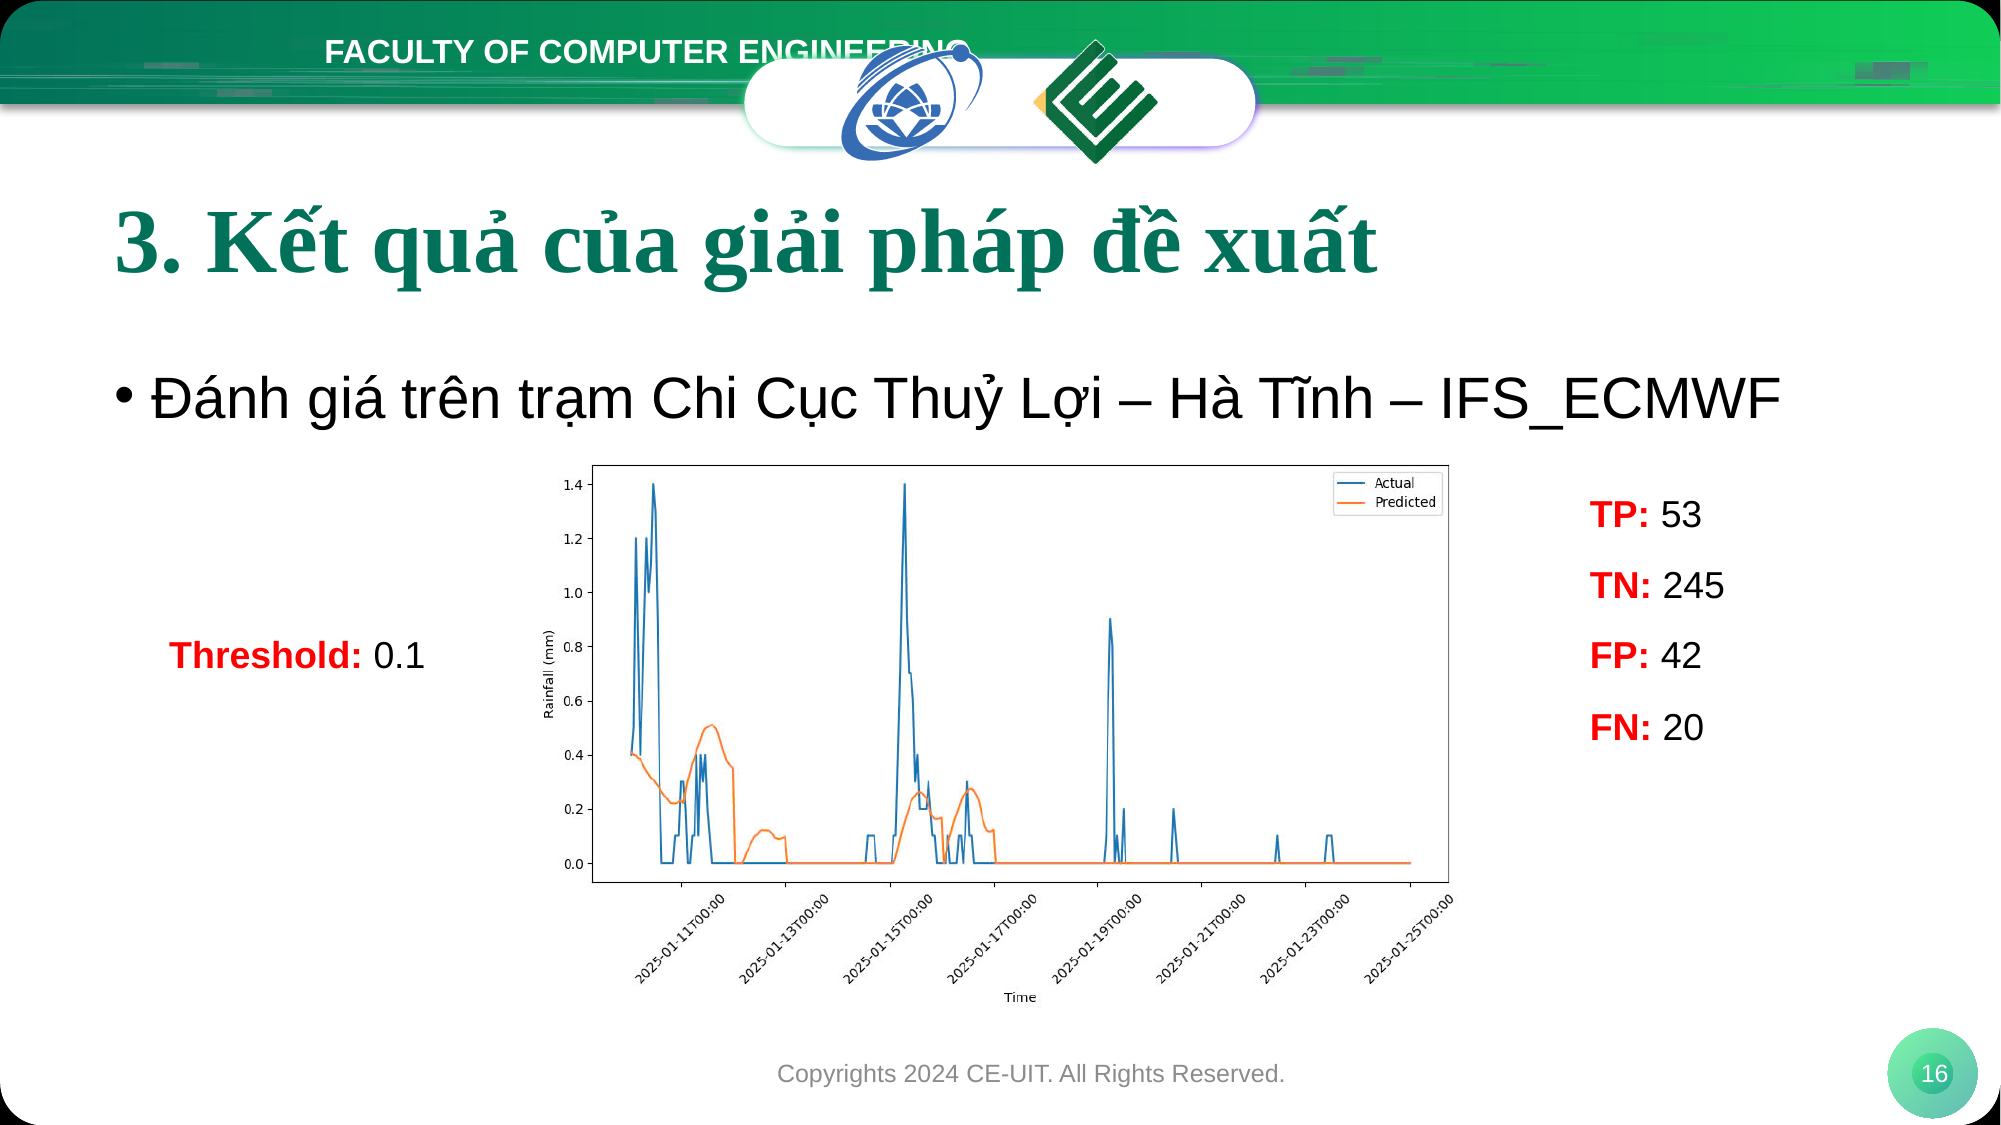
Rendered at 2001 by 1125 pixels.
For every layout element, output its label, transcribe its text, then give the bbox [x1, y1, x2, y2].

title 3. Kết quả của giải pháp đề xuất [99, 170, 1901, 317]
text_box Threshold: 0.1 [154, 610, 480, 684]
slide_number 16 [1709, 1042, 2000, 1103]
picture [825, 46, 830, 54]
picture [534, 455, 1466, 1014]
picture [766, 46, 773, 61]
picture [0, 1, 2001, 166]
list Đánh giá trên trạm Chi Cục Thuỷ Lợi – Hà Tĩnh – IFS_ECMWF [99, 331, 1901, 1014]
text_box TP: 53 TN: 245 FP: 42 FN: 20 [1575, 468, 1901, 755]
footer Copyrights 2024 CE-UIT. All Rights Reserved. [694, 1042, 1370, 1103]
